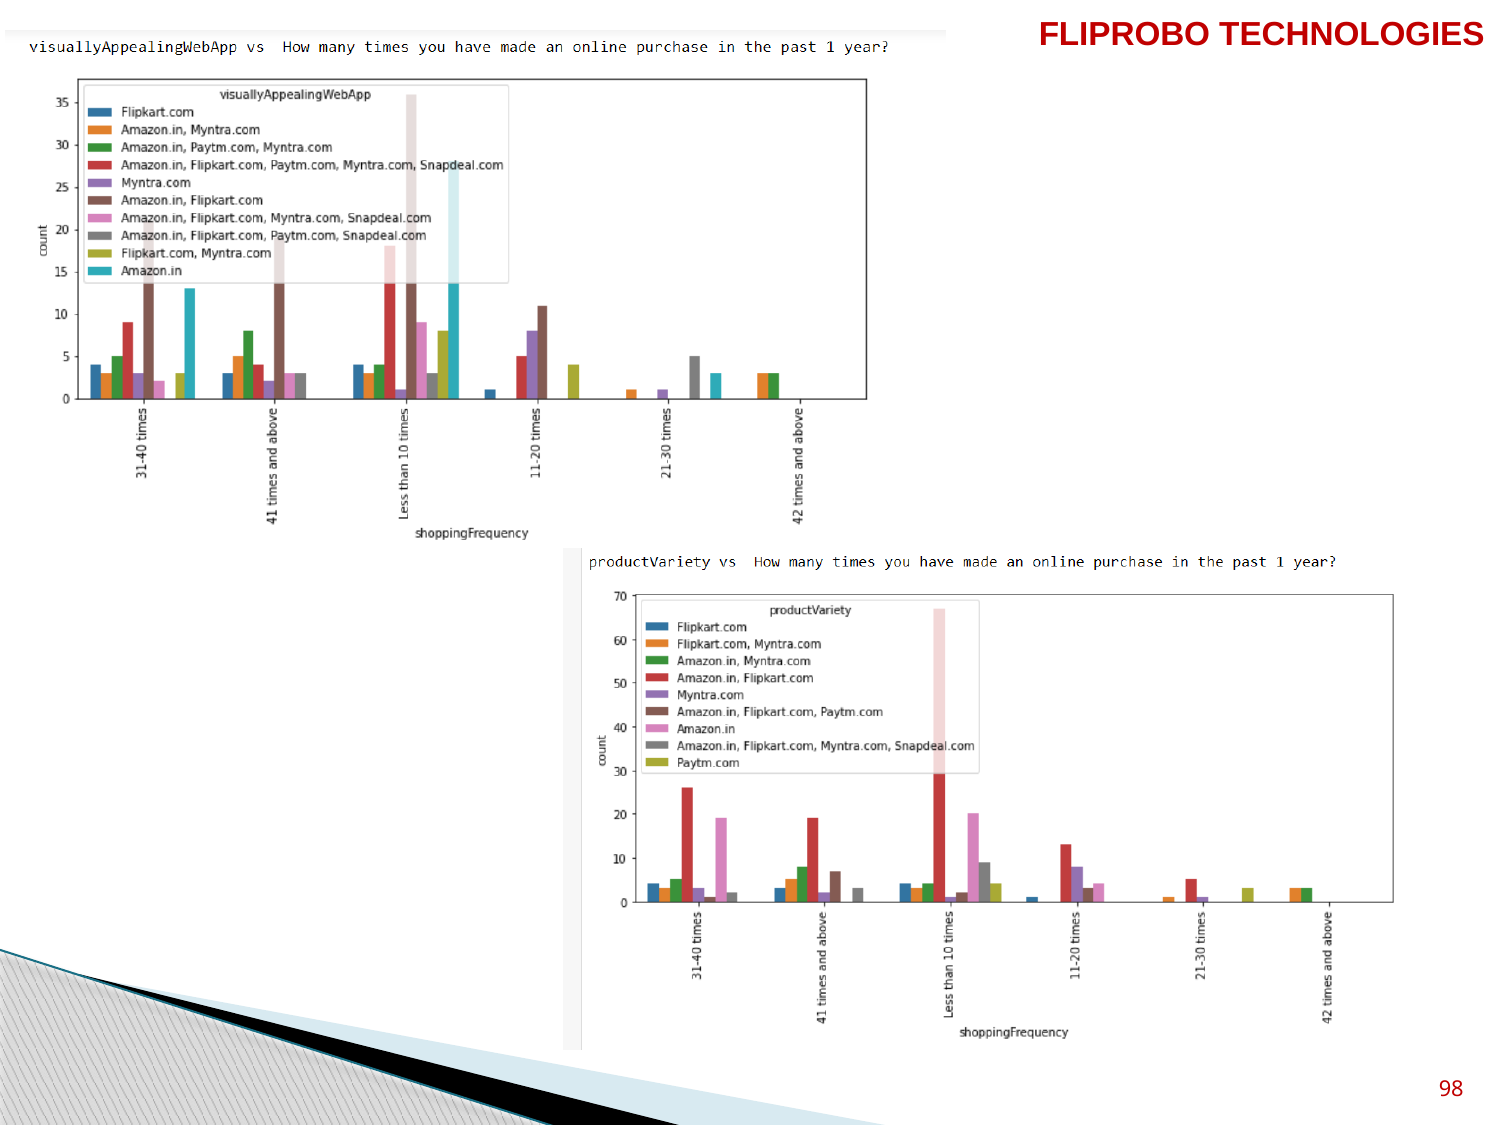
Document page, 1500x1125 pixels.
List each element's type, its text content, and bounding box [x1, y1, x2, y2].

footer FLIPROBO TECHNOLOGIES [838, 0, 1500, 60]
slide_number 98 [1399, 1062, 1479, 1112]
picture [5, 30, 1500, 1050]
